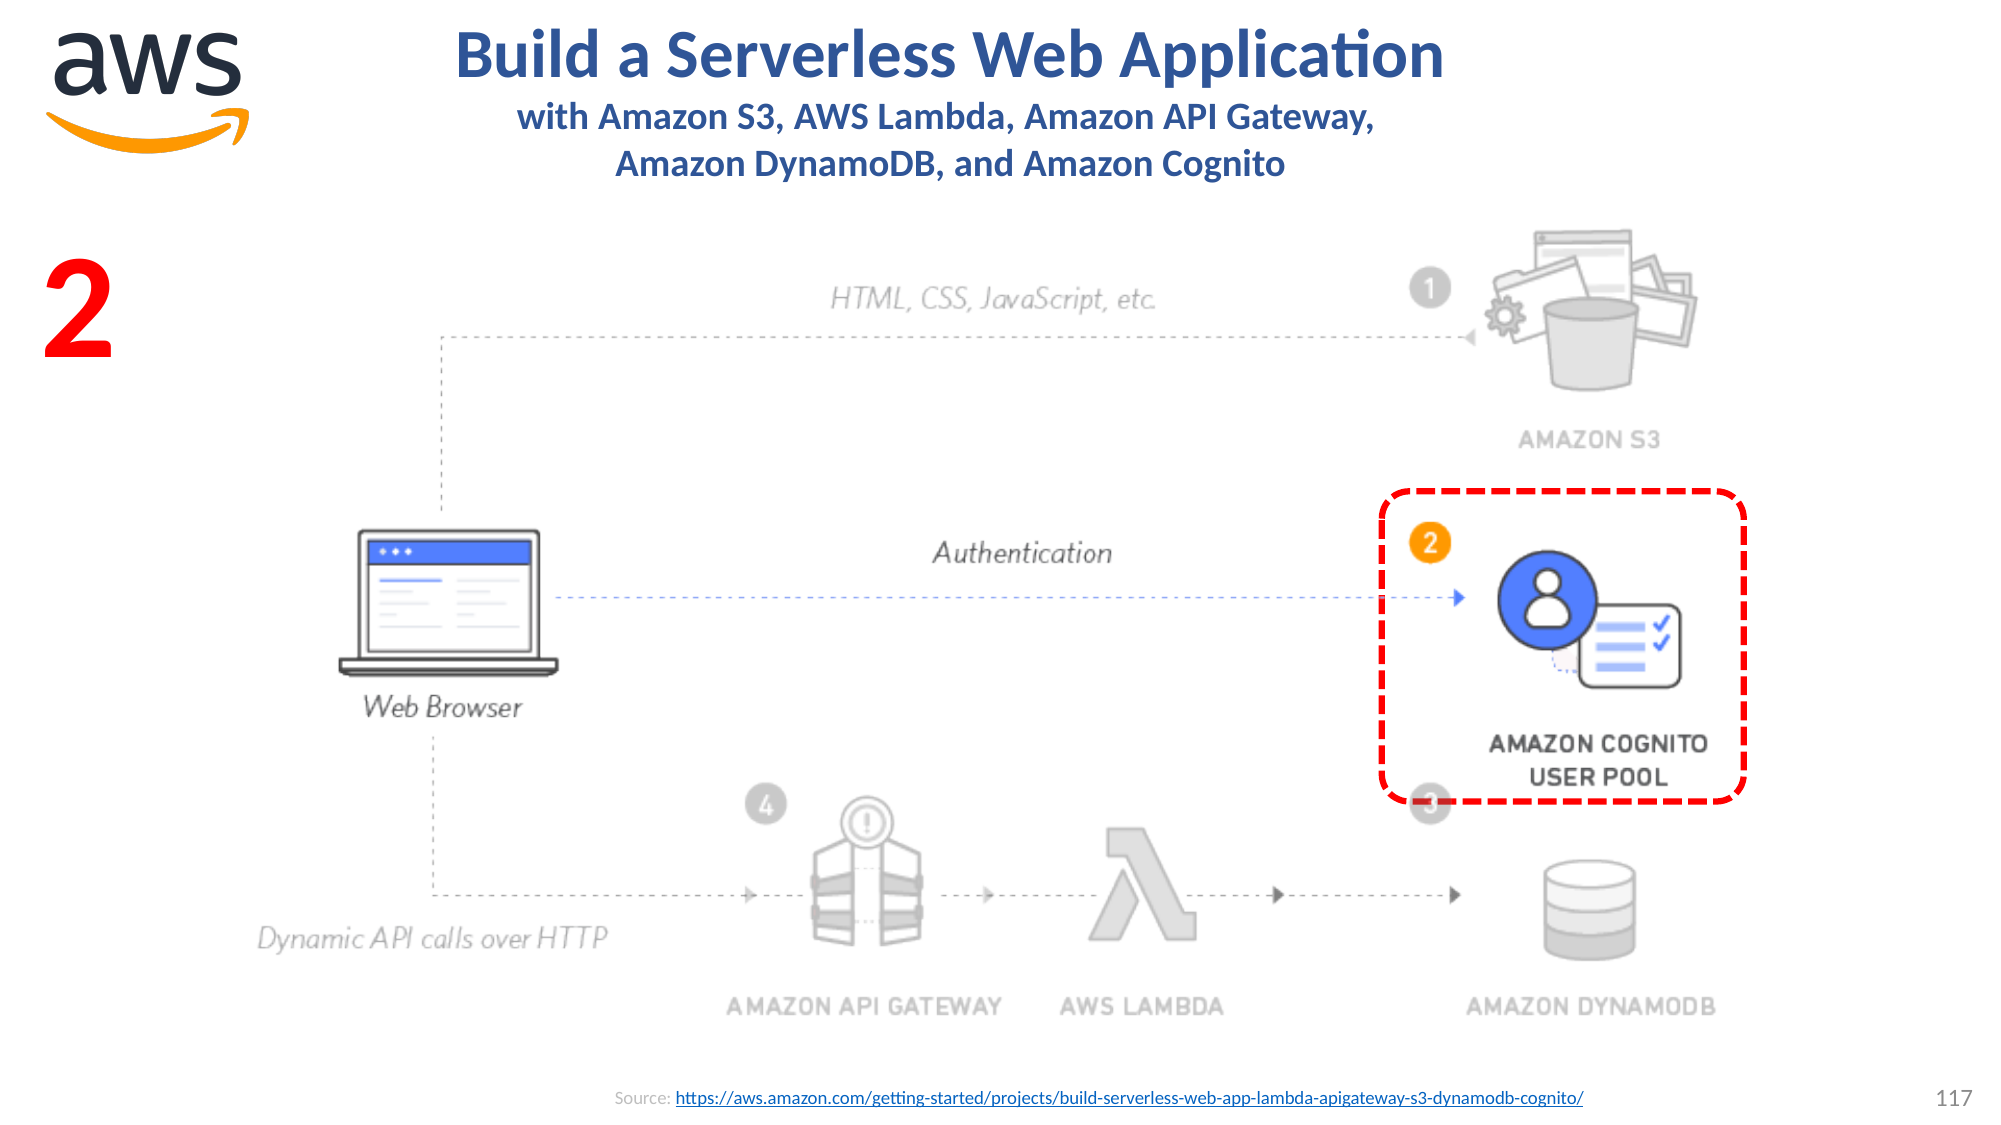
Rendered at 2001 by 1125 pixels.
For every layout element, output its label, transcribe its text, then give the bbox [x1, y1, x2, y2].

slide_number 117 [1830, 1076, 1989, 1116]
title Build a Serverless Web Application with Amazon S3, AWS Lambda, Amazon API Gateway, Amazon DynamoDB, and Amazon Cognito [39, 0, 1863, 193]
picture [45, 32, 250, 154]
text_box 2 [25, 199, 132, 395]
picture [232, 214, 1769, 1054]
text_box Source: https://aws.amazon.com/getting-started/projects/build-serverless-web-app-lambda-apigateway-s3-dynamodb-cognito/ [599, 1078, 1840, 1116]
